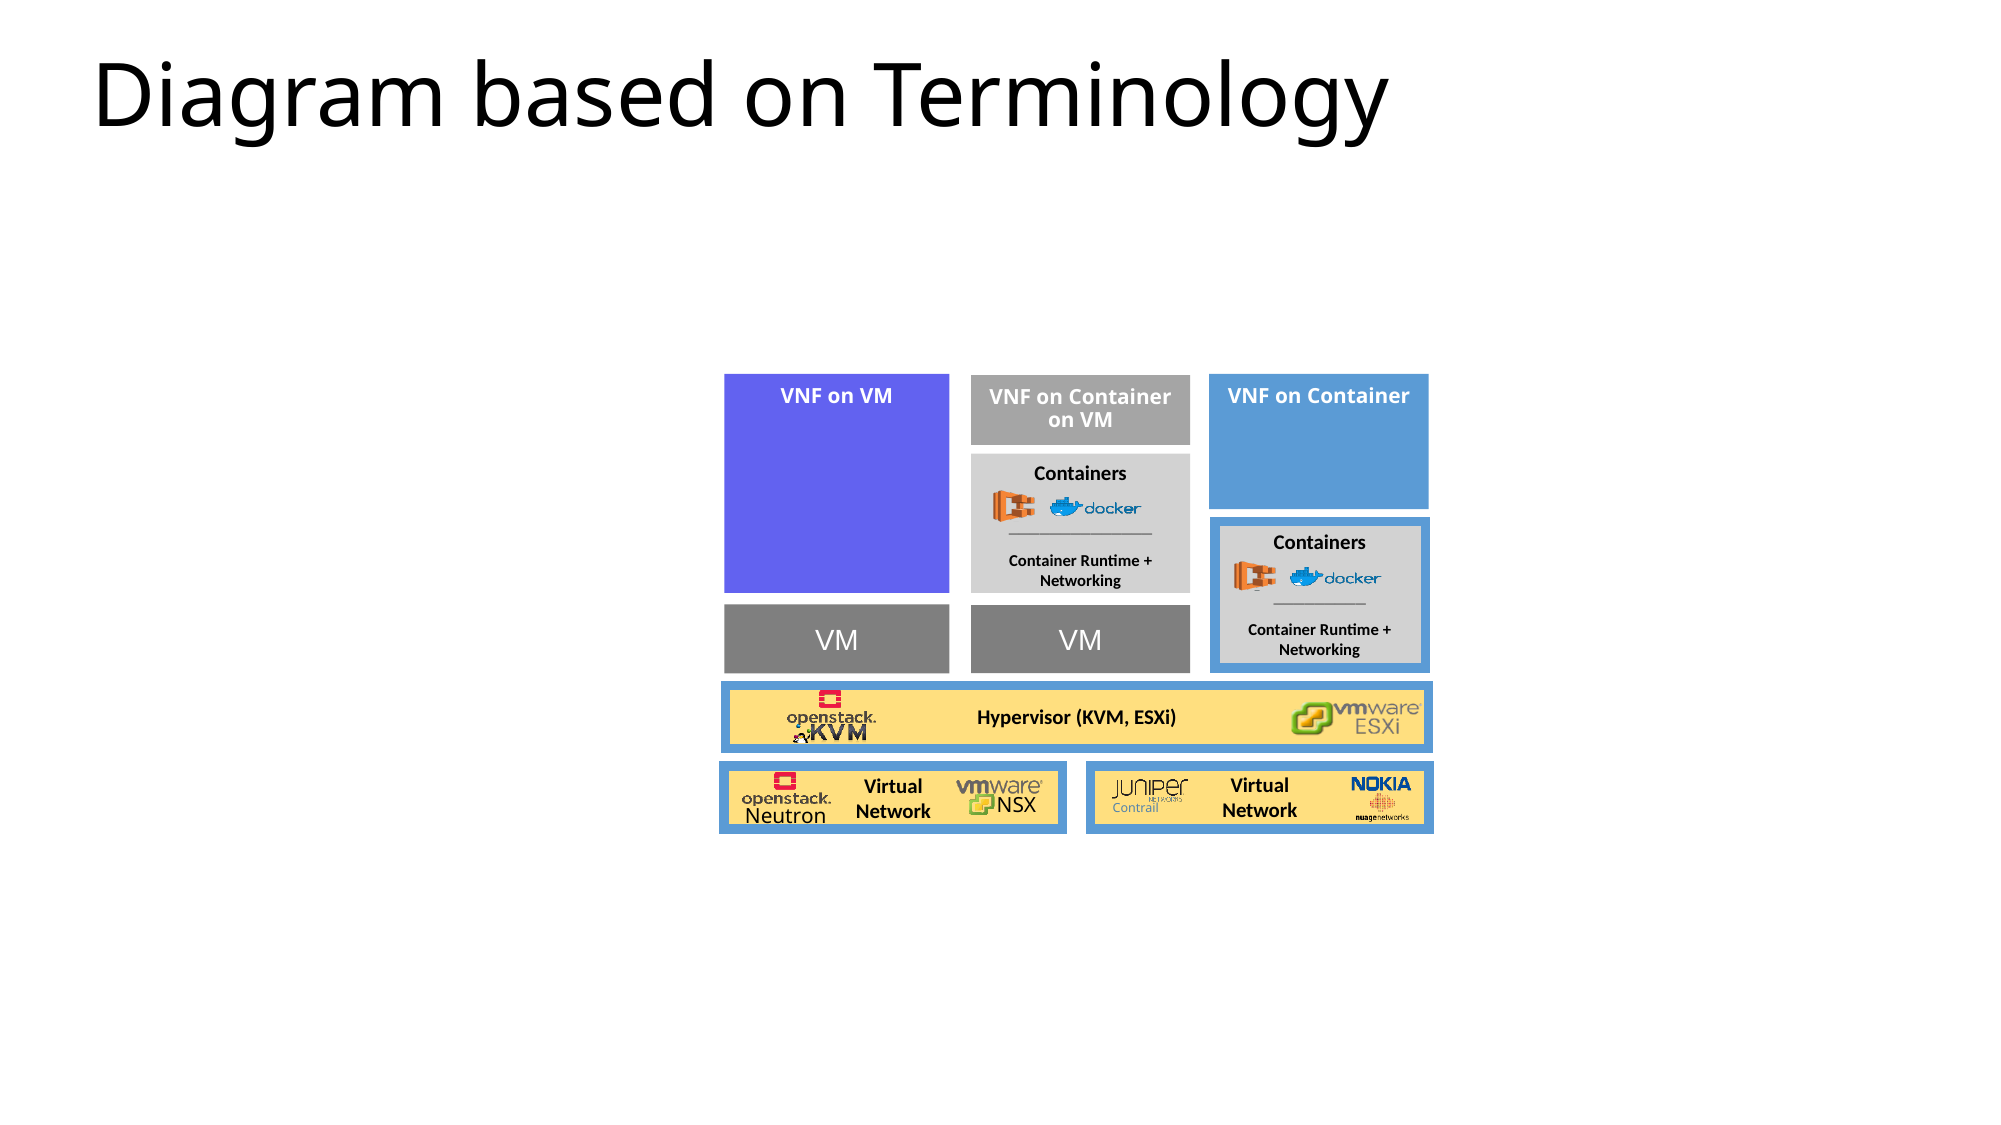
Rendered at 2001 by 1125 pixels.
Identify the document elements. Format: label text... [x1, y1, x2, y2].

text_box VNF on Container on VM [970, 374, 1191, 446]
picture [787, 690, 876, 744]
text_box VNF on Container [1208, 373, 1430, 510]
picture [742, 772, 831, 806]
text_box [971, 453, 1190, 593]
text_box Neutron [744, 802, 847, 834]
title Diagram based on Terminology [76, 42, 1802, 154]
text_box VNF on VM [723, 373, 950, 594]
text_box VM [724, 604, 950, 674]
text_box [1350, 774, 1412, 824]
text_box NSX [996, 791, 1056, 823]
text_box [1089, 765, 1430, 830]
text_box VM [971, 605, 1191, 674]
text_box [1108, 776, 1191, 820]
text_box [1210, 517, 1430, 669]
picture [1289, 692, 1423, 745]
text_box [955, 778, 1043, 816]
text_box [723, 765, 1064, 830]
text_box [724, 684, 1430, 750]
